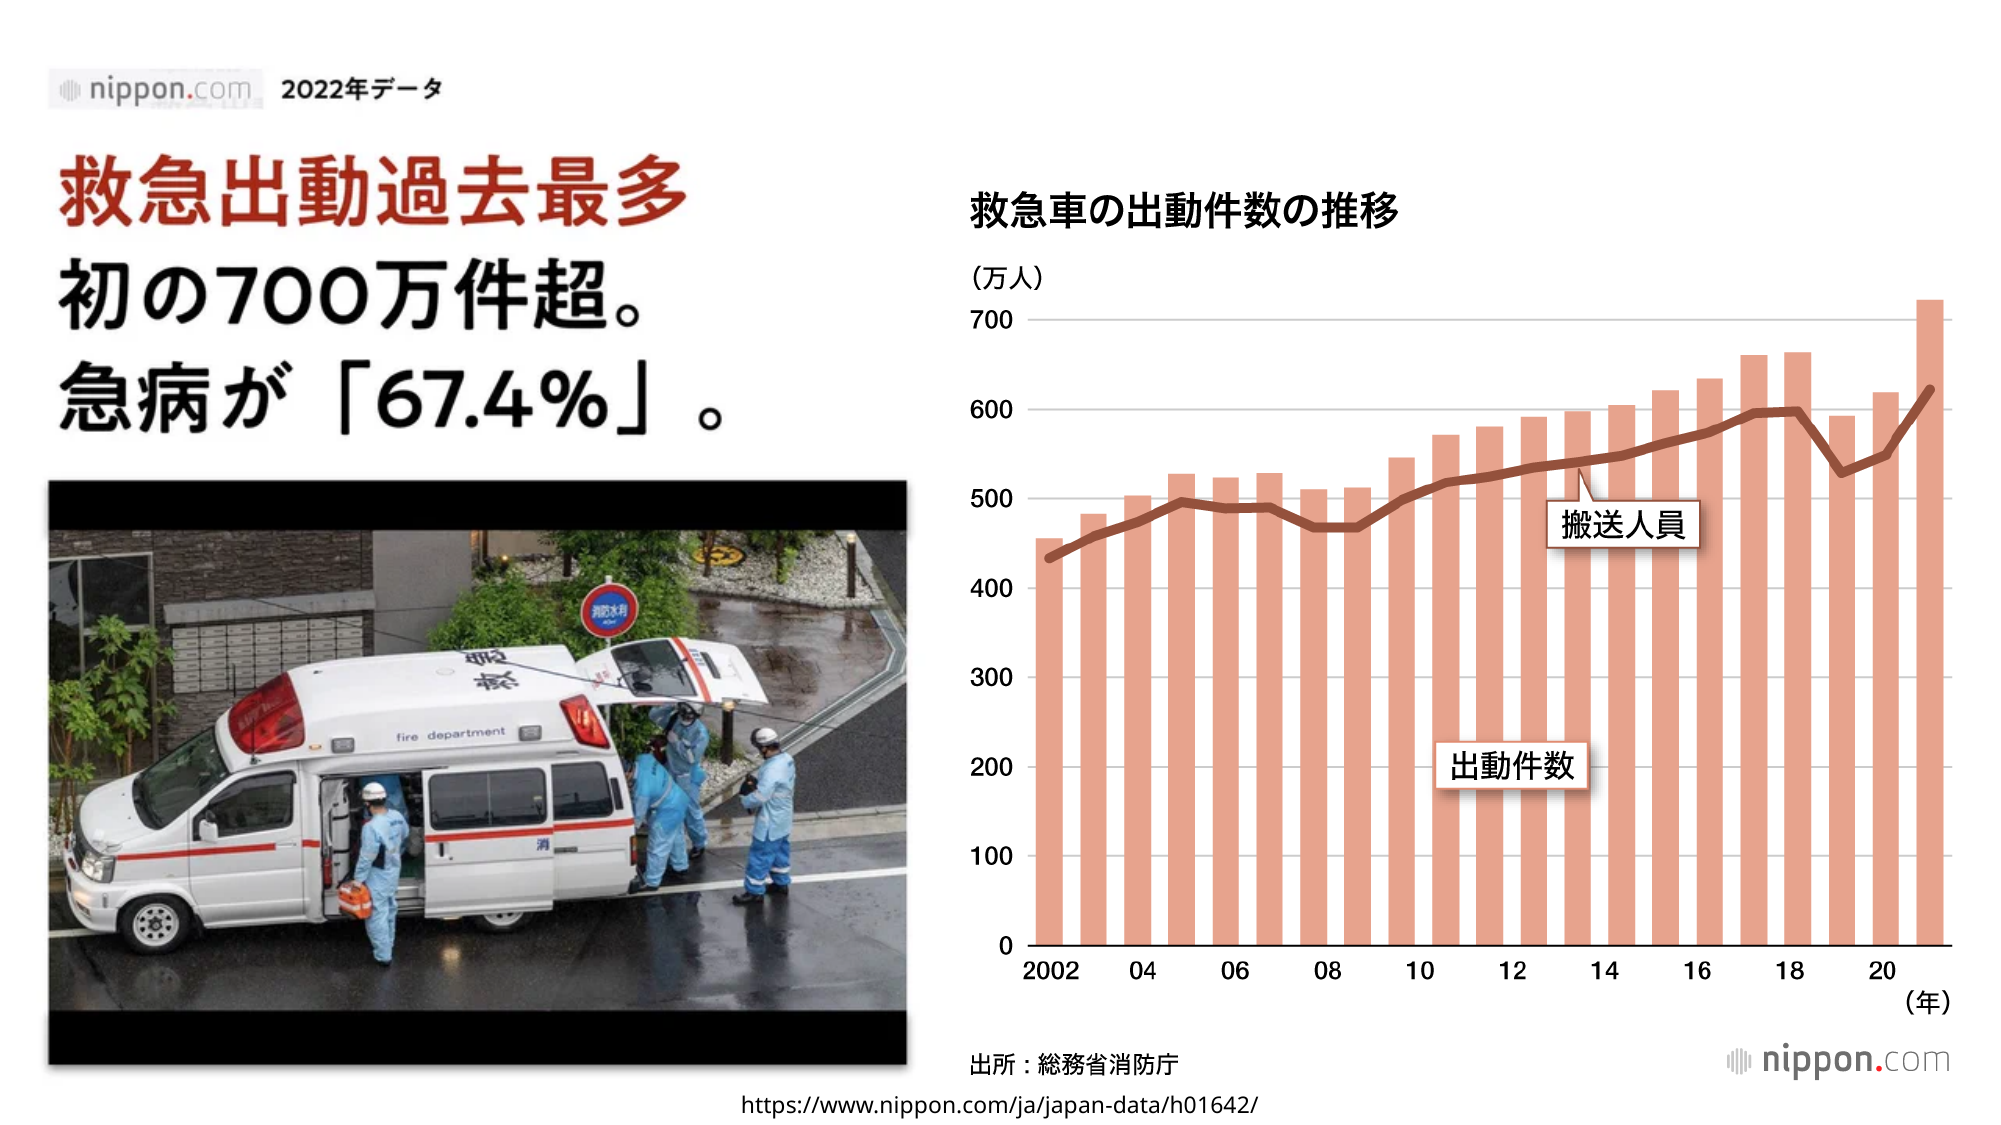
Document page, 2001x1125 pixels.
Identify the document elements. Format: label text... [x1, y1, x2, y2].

picture [969, 186, 1953, 1081]
text_box https://www.nippon.com/ja/japan-data/h01642/ [499, 1083, 1501, 1125]
picture [12, 41, 941, 1105]
